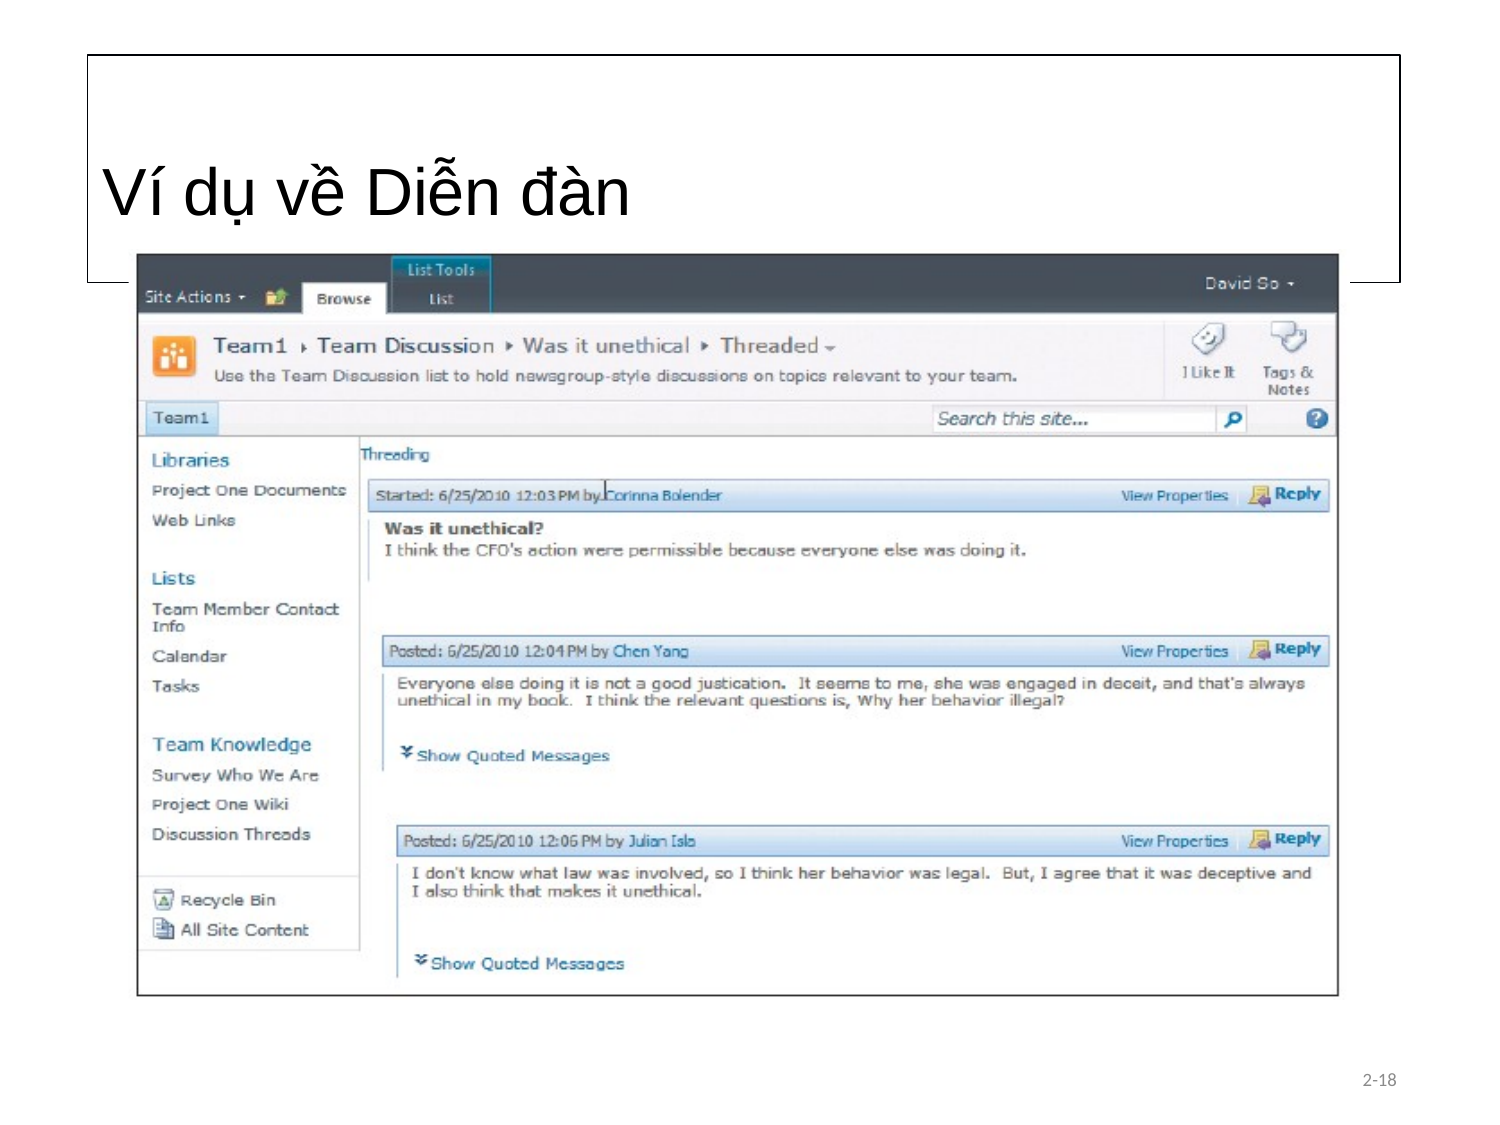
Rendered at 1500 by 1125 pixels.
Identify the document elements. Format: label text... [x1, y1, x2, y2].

slide_number 2-18 [1059, 746, 1397, 1125]
text_box [128, 249, 1350, 1000]
title Ví dụ về Diễn đàn [87, 55, 1400, 283]
